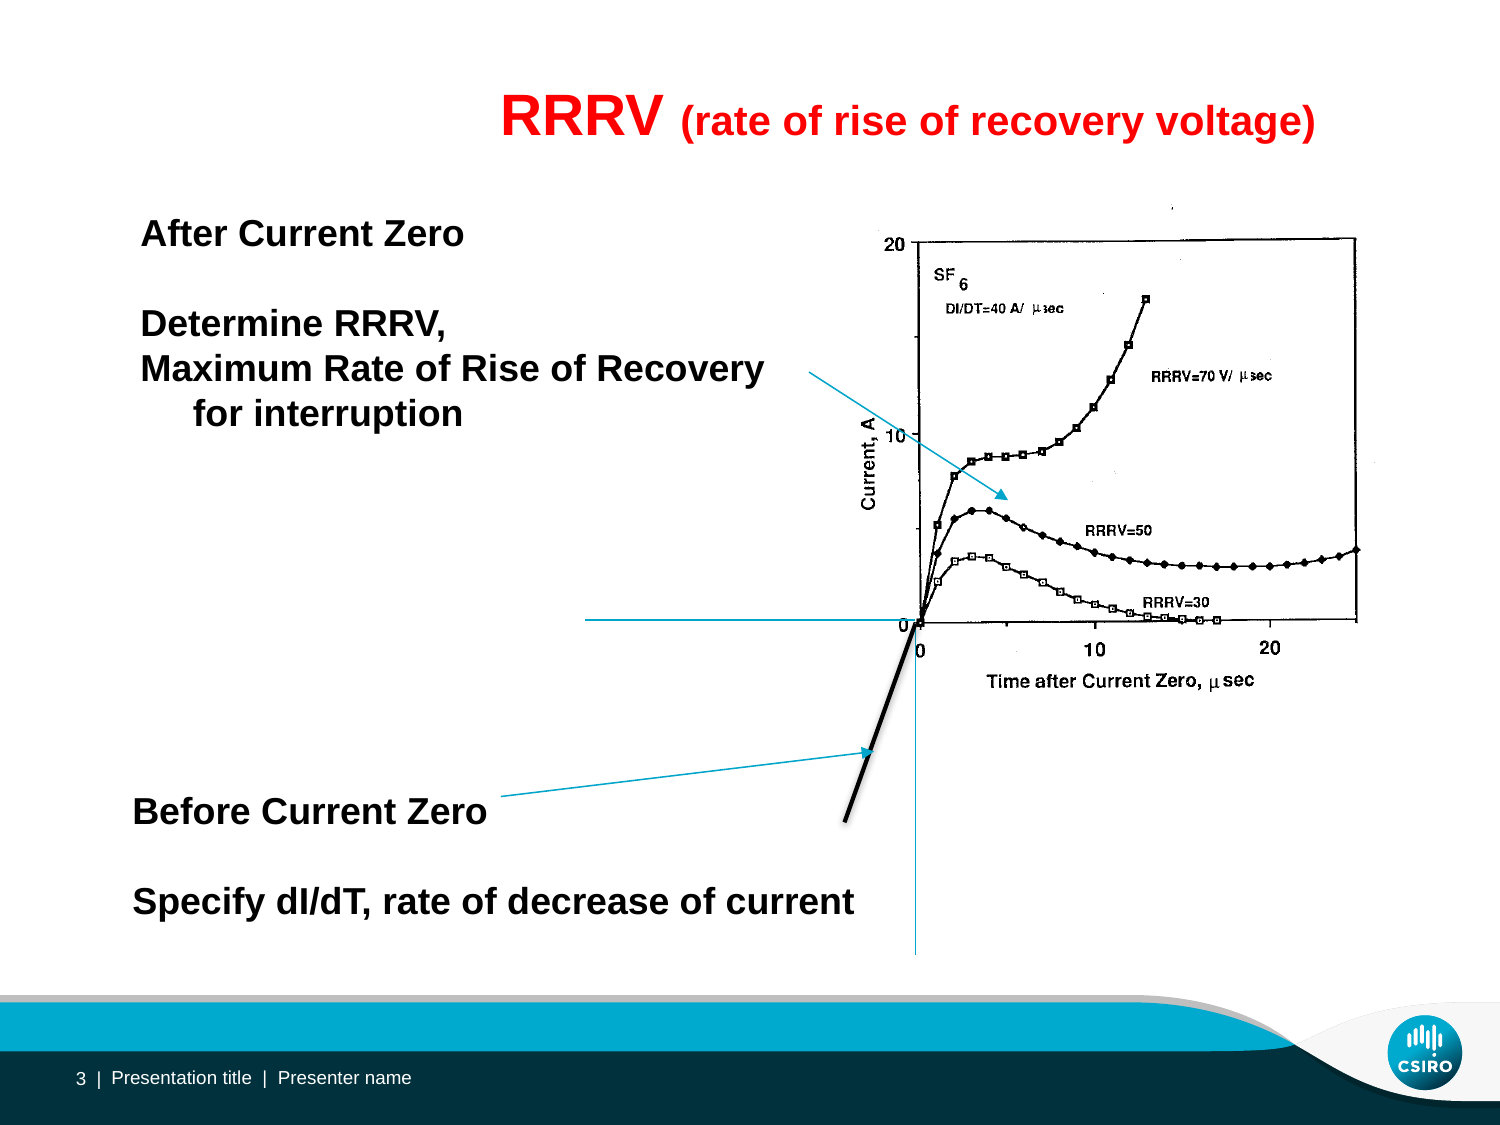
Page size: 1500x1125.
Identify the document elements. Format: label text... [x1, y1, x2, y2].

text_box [844, 623, 916, 823]
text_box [808, 371, 1009, 501]
slide_number 3 | [54, 1066, 102, 1088]
text_box After Current Zero Determine RRRV, Maximum Rate of Rise of Recovery for interruption [125, 201, 818, 441]
text_box RRRV (rate of rise of recovery voltage) [485, 69, 1332, 155]
text_box Before Current Zero Specify dI/dT, rate of decrease of current [117, 779, 871, 930]
picture [823, 183, 1396, 714]
footer Presentation title | Presenter name [111, 1066, 1110, 1088]
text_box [500, 751, 875, 797]
